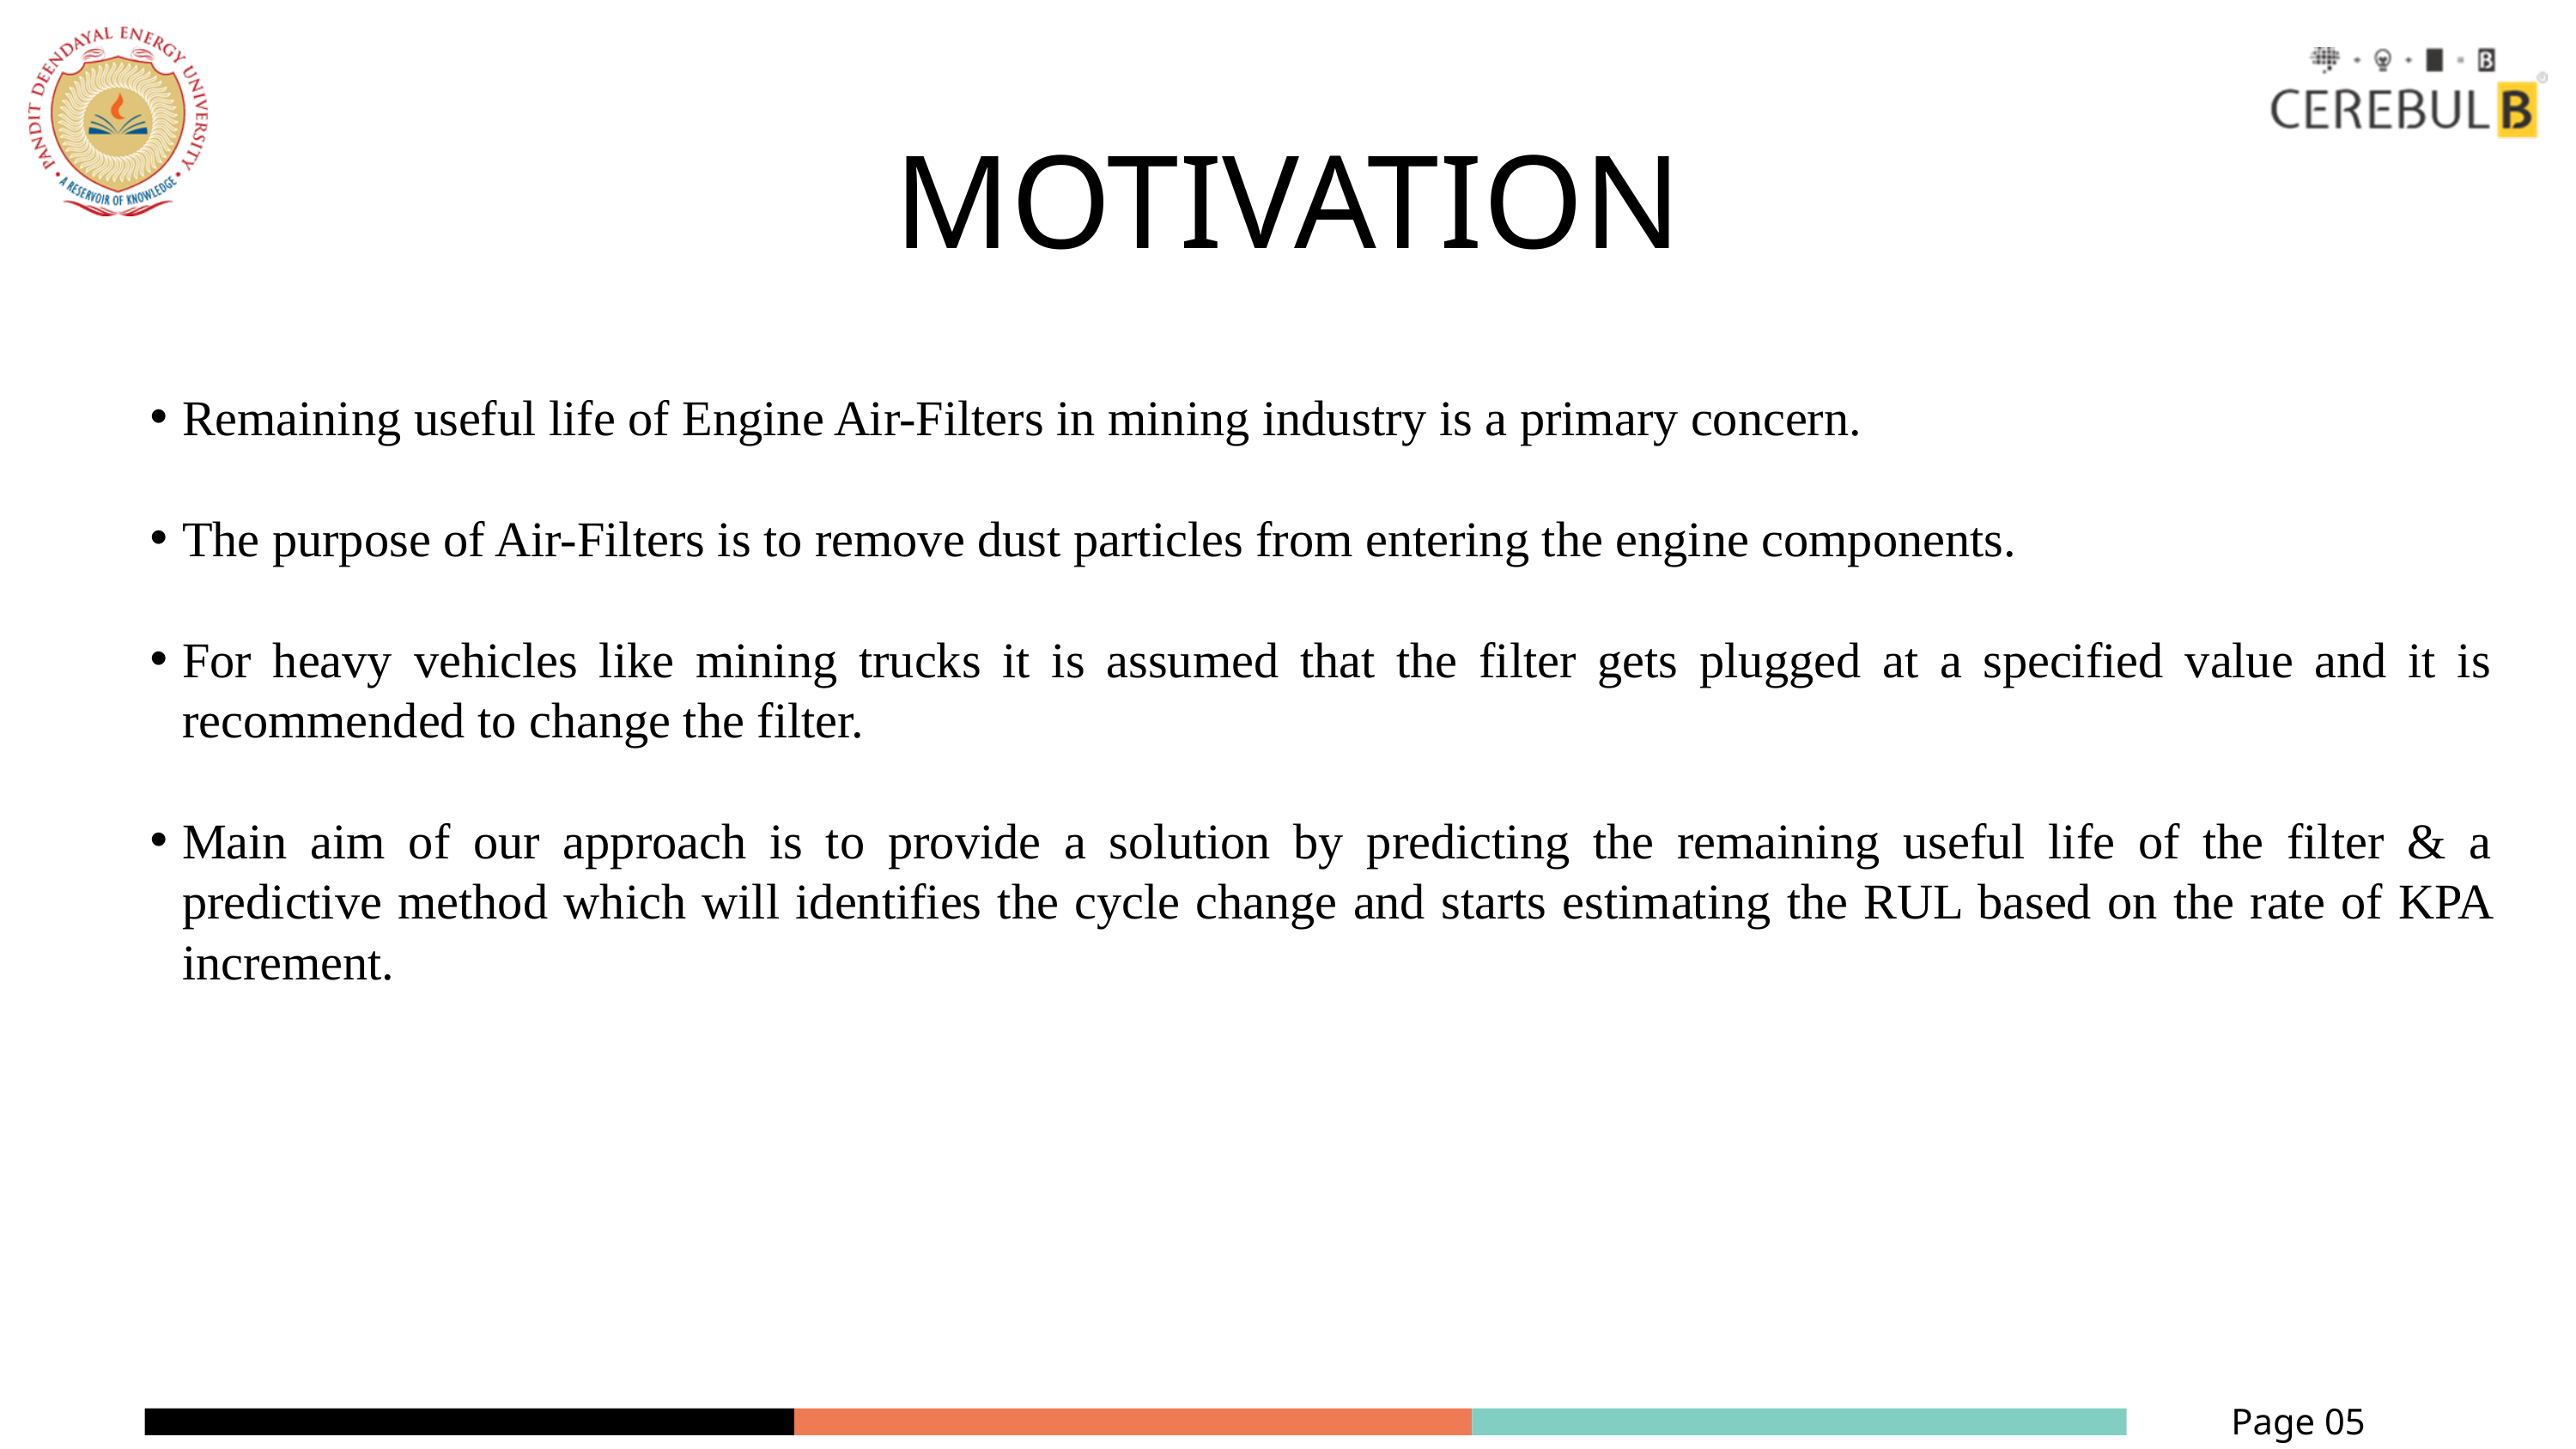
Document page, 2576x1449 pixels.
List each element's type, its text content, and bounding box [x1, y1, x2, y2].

text_box Remaining useful life of Engine Air-Filters in mining industry is a primary concern. The purpose of Air-Filters is to remove dust particles from entering the engine components. For heavy vehicles like mining trucks it is assumed that the filter gets plugged at a specified value and it is recommended to change the filter. Main aim of our approach is to provide a solution by predicting the remaining useful life of the filter & a predictive method which will identifies the cycle change and starts estimating the RUL based on the rate of KPA increment. [118, 385, 2493, 1050]
text_box MOTIVATION [661, 94, 1915, 275]
text_box Page 05 [2231, 1371, 2438, 1442]
picture [2268, 47, 2549, 145]
picture [27, 27, 208, 216]
